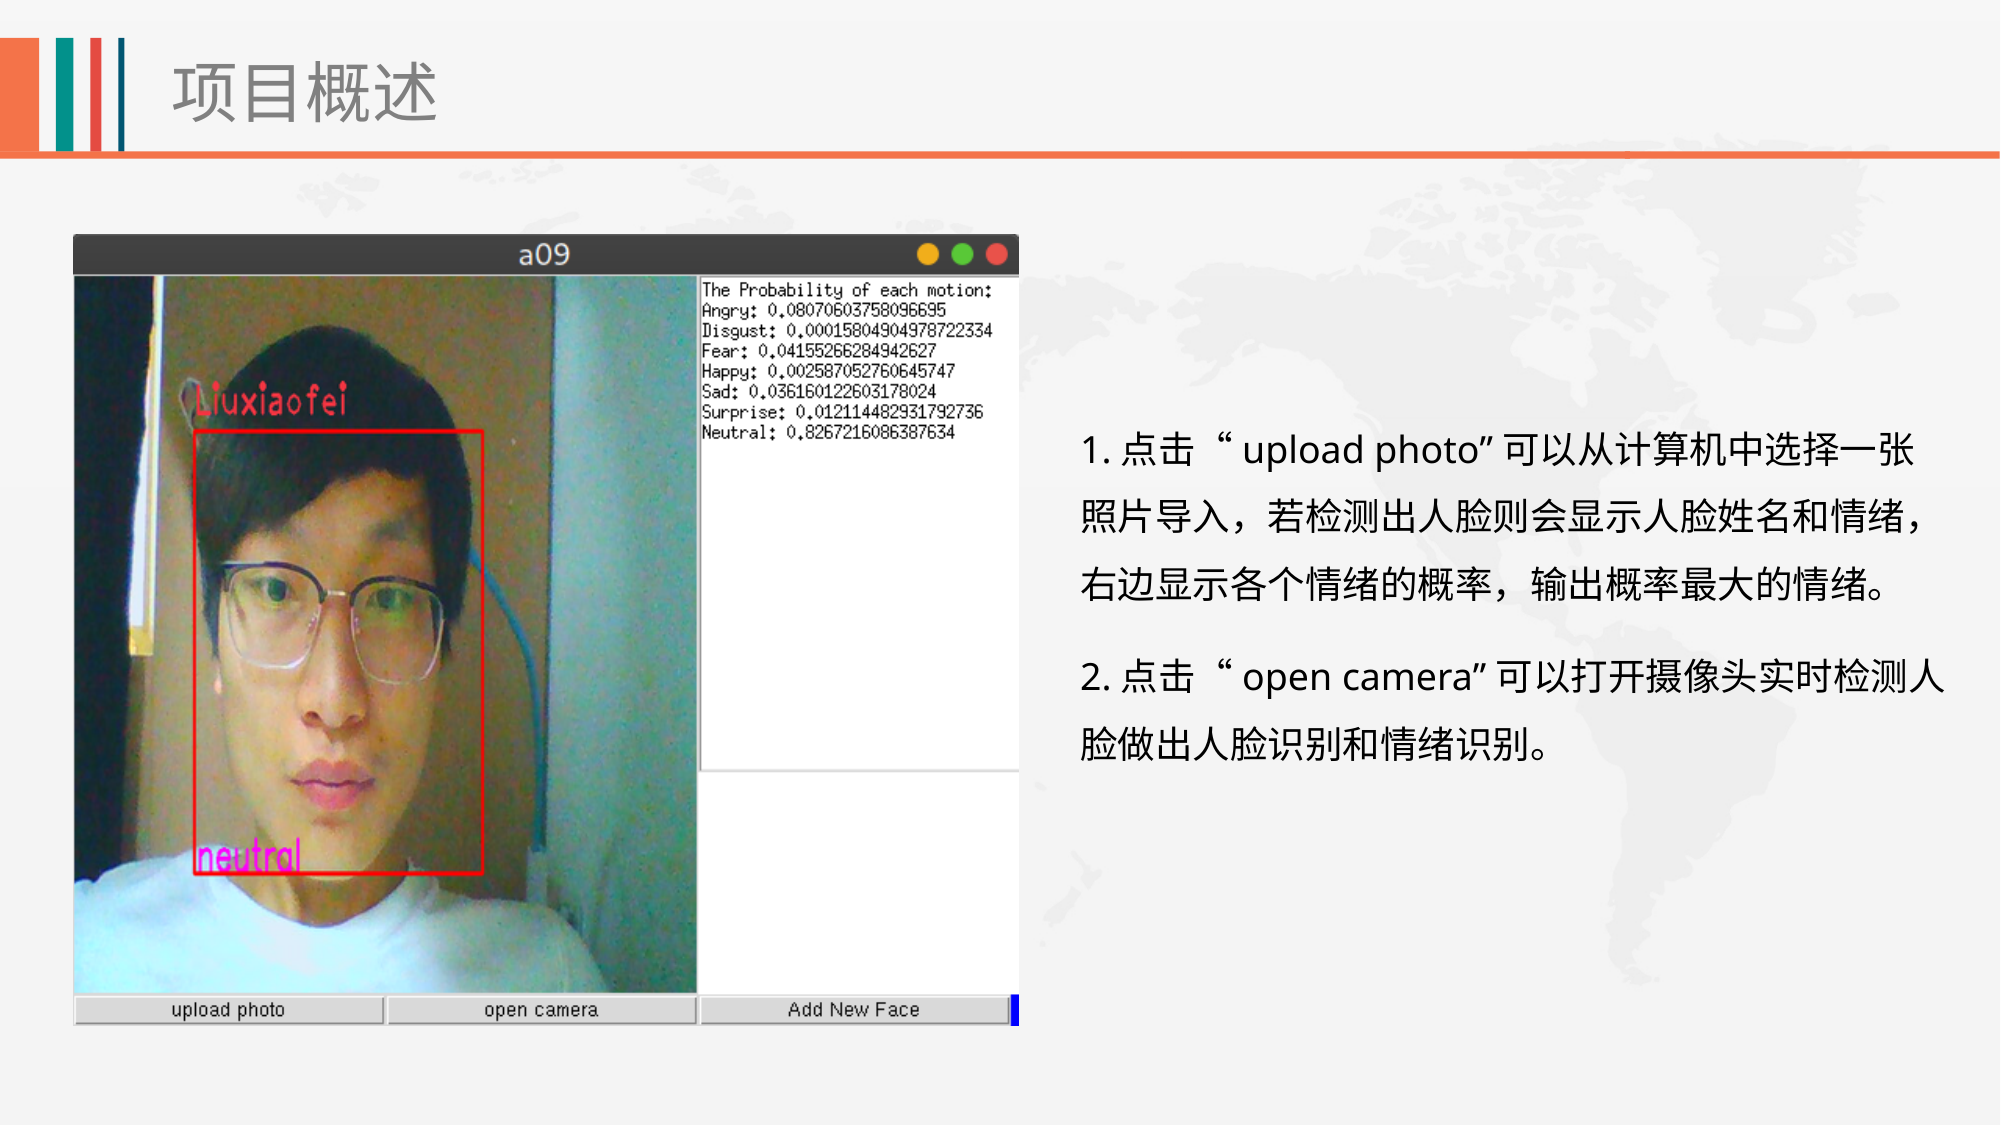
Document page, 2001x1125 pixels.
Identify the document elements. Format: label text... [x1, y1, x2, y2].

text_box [0, 151, 2000, 159]
text_box 1.点击“upload photo”可以从计算机中选择一张照片导入，若检测出人脸则会显示人脸姓名和情绪，右边显示各个情绪的概率，输出概率最大的情绪。 2.点击“open camera”可以打开摄像头实时检测人脸做出人脸识别和情绪识别。 [1065, 395, 1963, 831]
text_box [0, 37, 125, 151]
picture [0, 0, 2001, 1125]
text_box 项目概述 [157, 43, 1128, 138]
